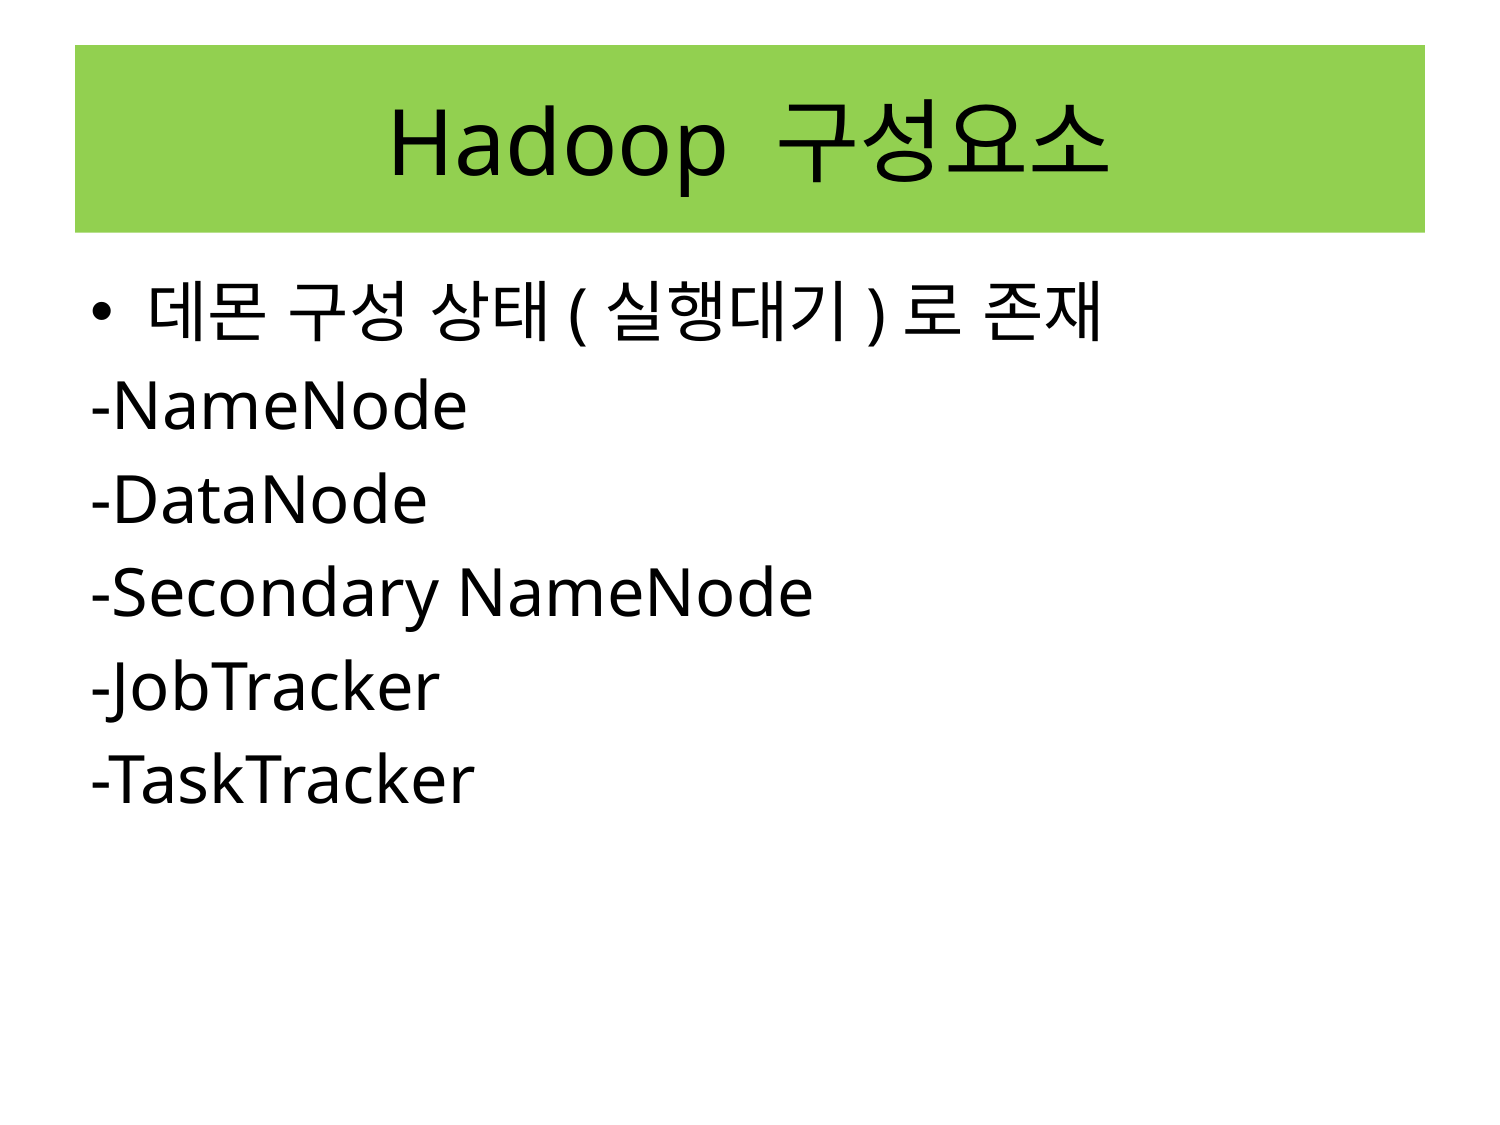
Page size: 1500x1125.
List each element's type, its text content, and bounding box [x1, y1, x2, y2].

title Hadoop 구성요소 [75, 45, 1425, 233]
list 데몬 구성 상태(실행대기)로 존재 -NameNode -DataNode -Secondary NameNode -JobTracker -TaskTracker [75, 262, 1425, 1005]
